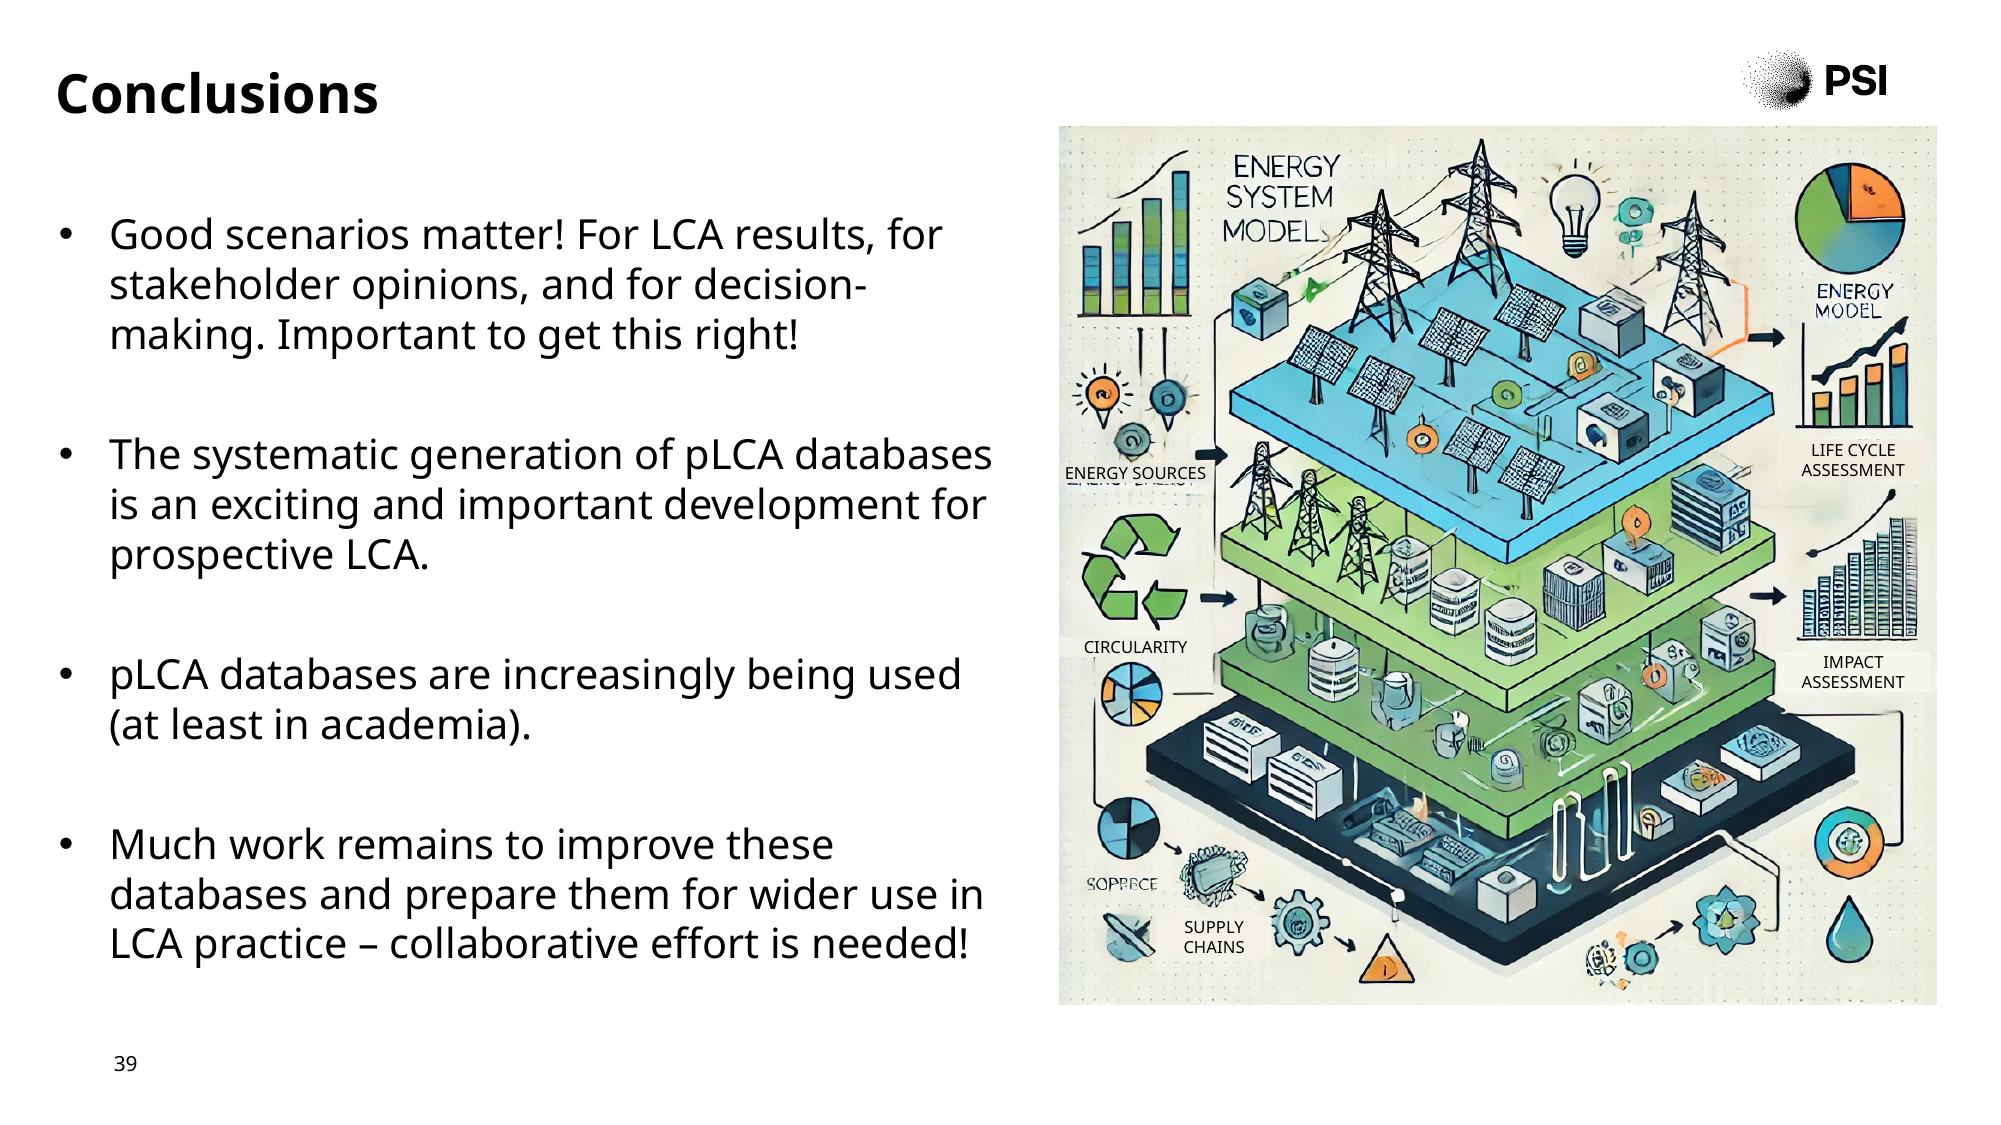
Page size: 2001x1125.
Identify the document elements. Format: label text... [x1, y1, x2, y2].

picture [1059, 126, 1937, 1005]
title Conclusions [55, 59, 1944, 140]
slide_number 39 [114, 1050, 230, 1075]
list Good scenarios matter! For LCA results, for stakeholder opinions, and for decision-making. Important to get this right! The systematic generation of pLCA databases is an exciting and important development for prospective LCA. pLCA databases are increasingly being used (at least in academia). Much work remains to improve these databases and prepare them for wider use in LCA practice – collaborative effort is needed! [58, 208, 1018, 980]
